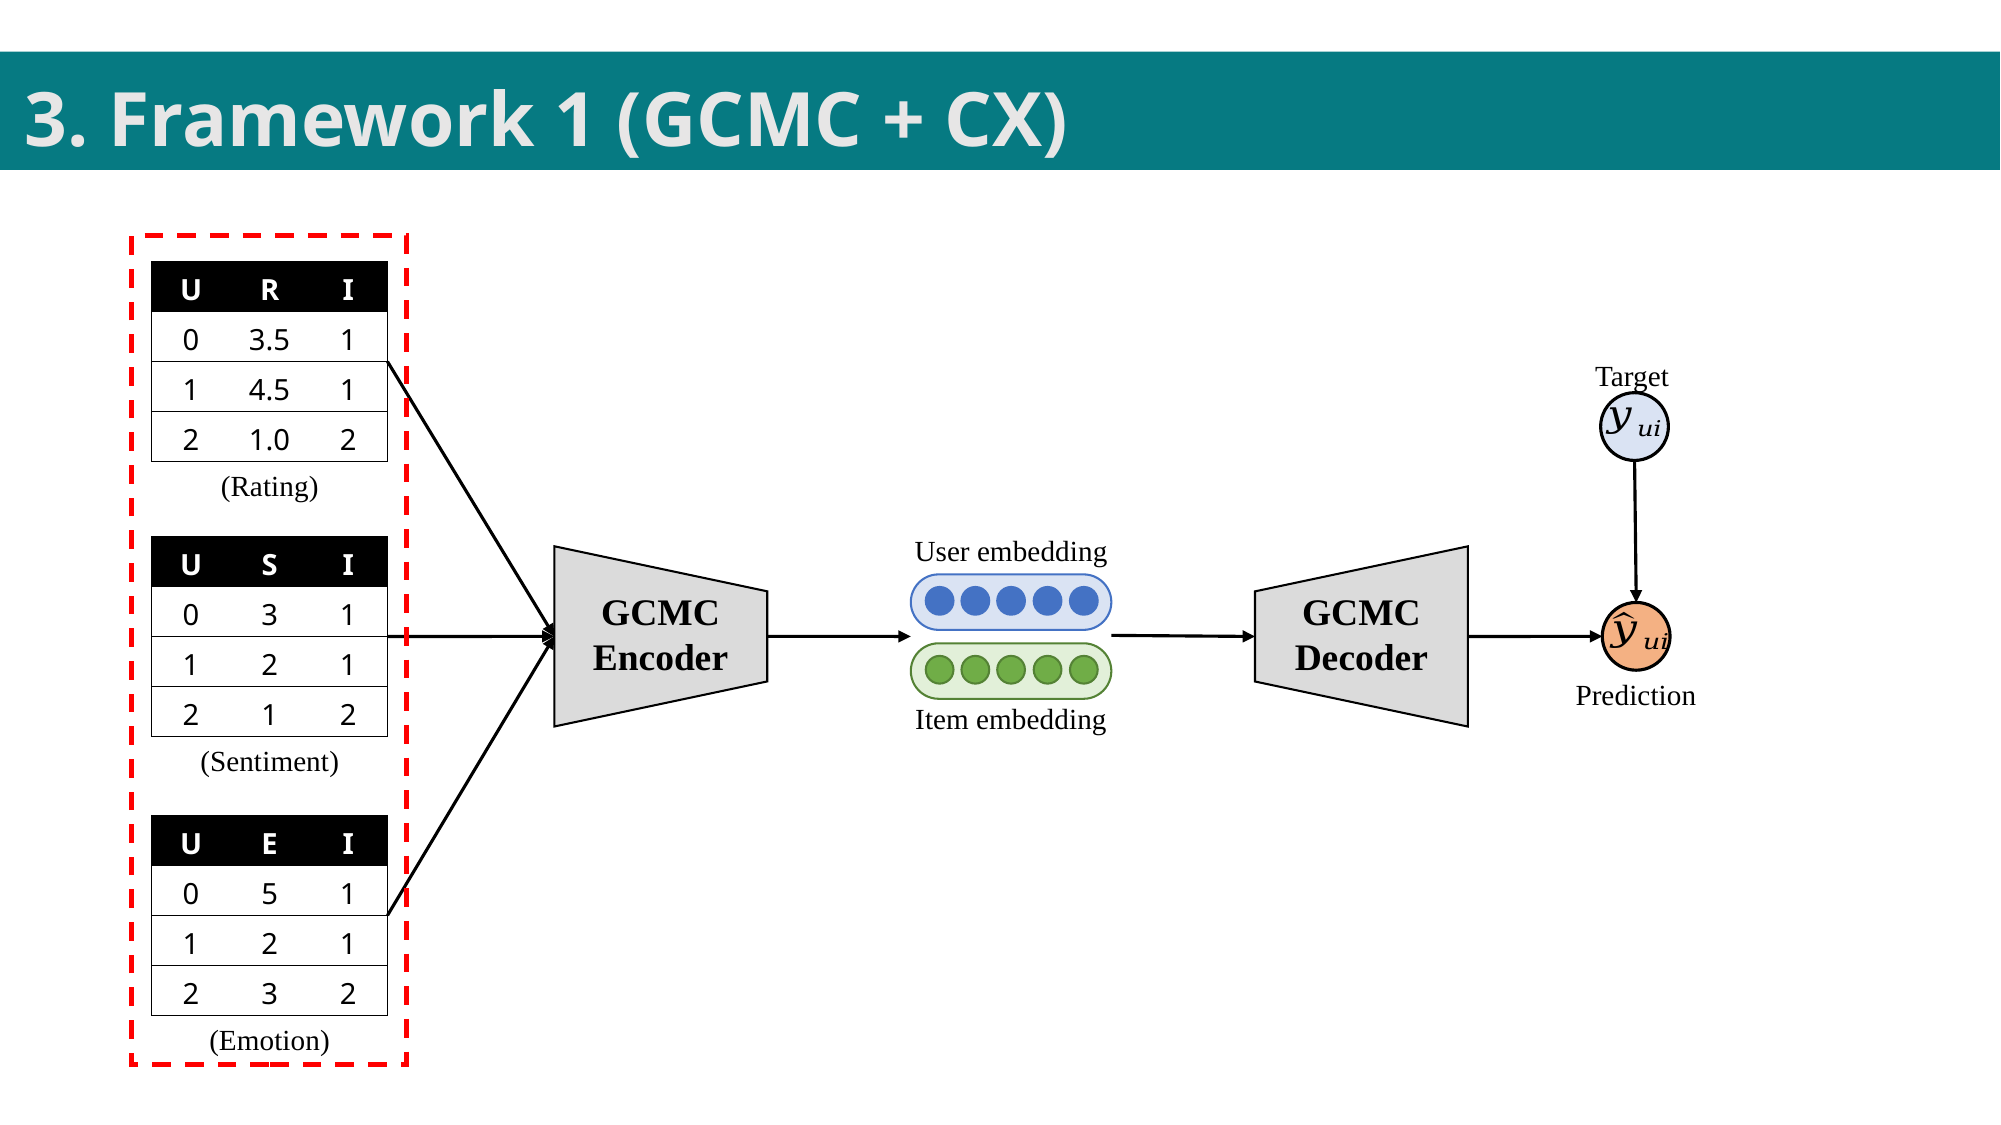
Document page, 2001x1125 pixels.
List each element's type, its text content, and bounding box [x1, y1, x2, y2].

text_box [1254, 546, 1468, 727]
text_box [893, 525, 1130, 630]
text_box [130, 235, 407, 1066]
text_box [0, 51, 2000, 171]
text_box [554, 546, 768, 727]
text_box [387, 636, 555, 916]
text_box Target [1553, 332, 1711, 400]
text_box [893, 643, 1130, 744]
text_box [1557, 602, 1715, 714]
text_box 3. Framework 1 (GCMC + CX) [10, 19, 2000, 169]
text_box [387, 361, 555, 636]
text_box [1600, 392, 1669, 461]
